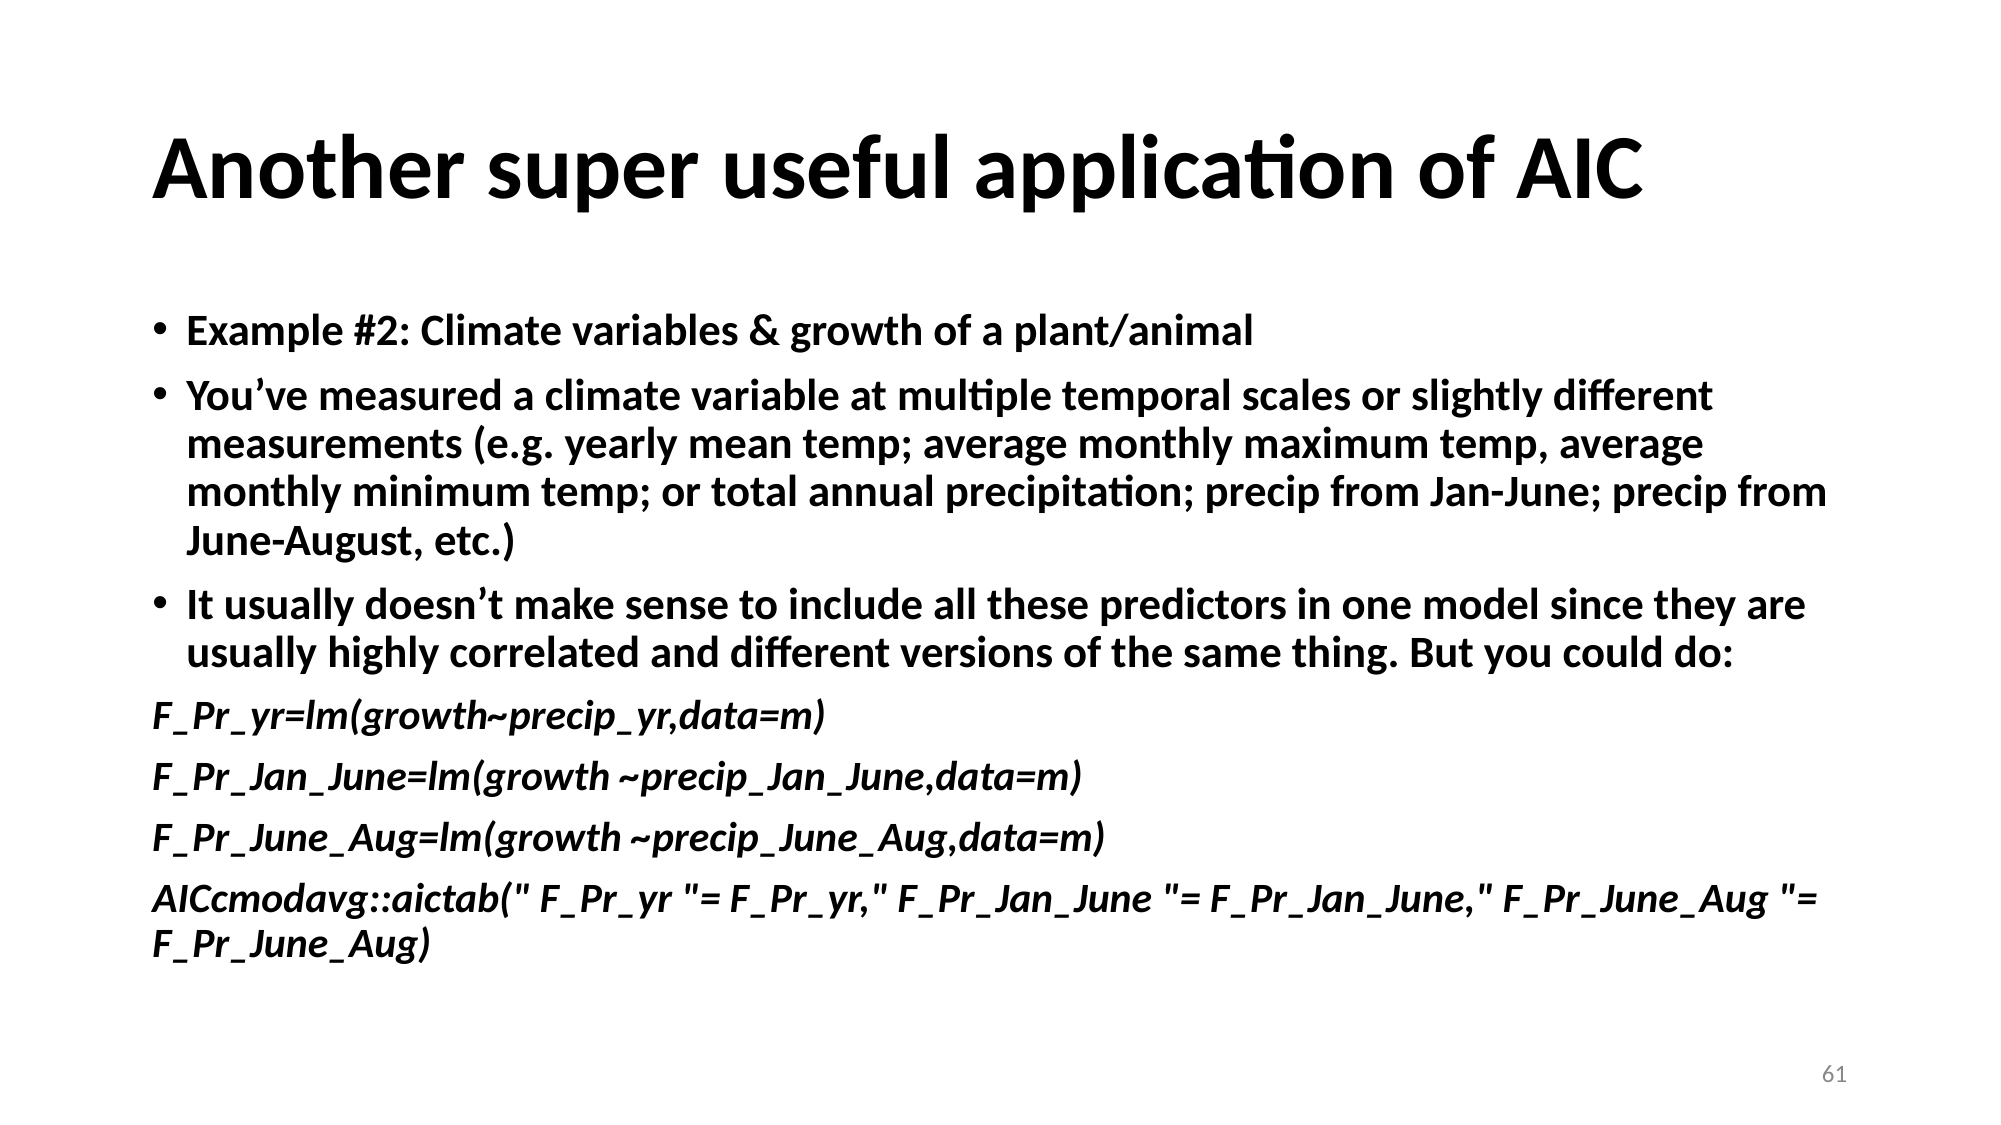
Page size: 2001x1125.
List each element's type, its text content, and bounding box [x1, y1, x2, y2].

title Another super useful application of AIC [137, 59, 1863, 278]
slide_number ‹#› [1412, 1042, 1863, 1103]
list Example #2: Climate variables & growth of a plant/animal You’ve measured a climate variable at multiple temporal scales or slightly different measurements (e.g. yearly mean temp; average monthly maximum temp, average monthly minimum temp; or total annual precipitation; precip from Jan-June; precip from June-August, etc.) It usually doesn’t make sense to include all these predictors in one model since they are usually highly correlated and different versions of the same thing. But you could do: F_Pr_yr=lm(growth~precip_yr,data=m) F_Pr_Jan_June=lm(growth ~precip_Jan_June,data=m) F_Pr_June_Aug=lm(growth ~precip_June_Aug,data=m) AICcmodavg::aictab(" F_Pr_yr "= F_Pr_yr," F_Pr_Jan_June "= F_Pr_Jan_June," F_Pr_June_Aug "= F_Pr_June_Aug) [137, 299, 1863, 1014]
